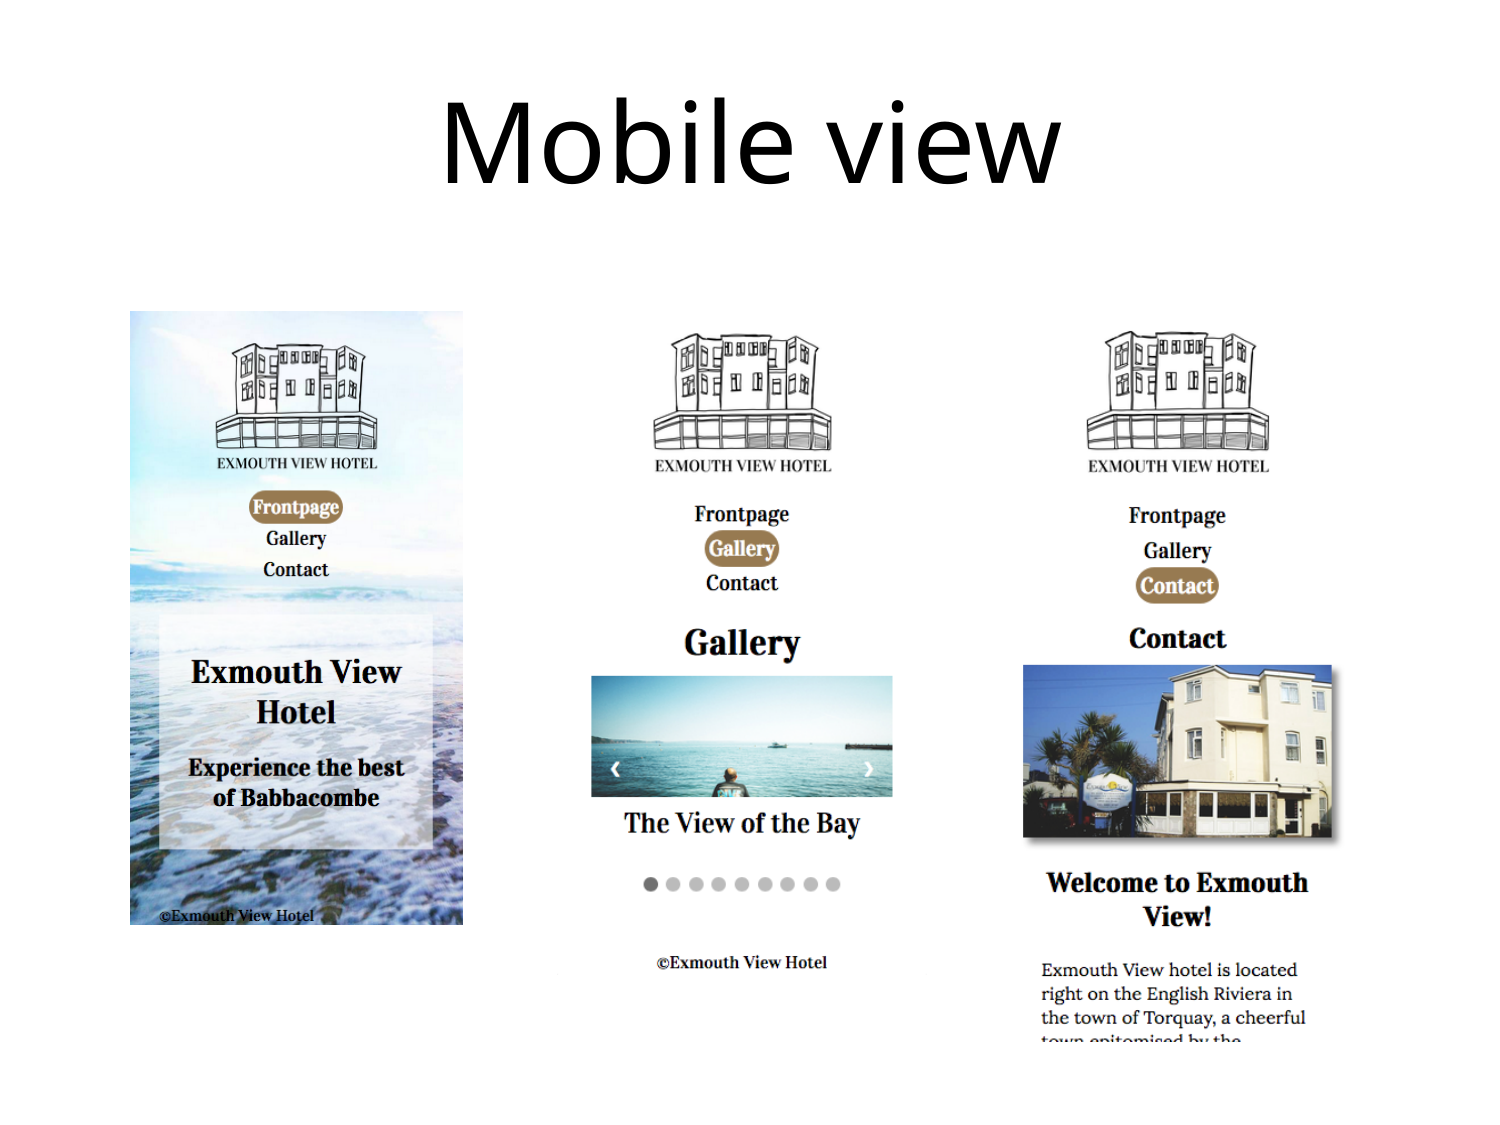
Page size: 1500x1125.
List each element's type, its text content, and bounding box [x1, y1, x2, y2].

picture [989, 297, 1367, 1043]
picture [130, 311, 463, 925]
title Mobile view [75, 45, 1425, 233]
picture [556, 299, 927, 975]
